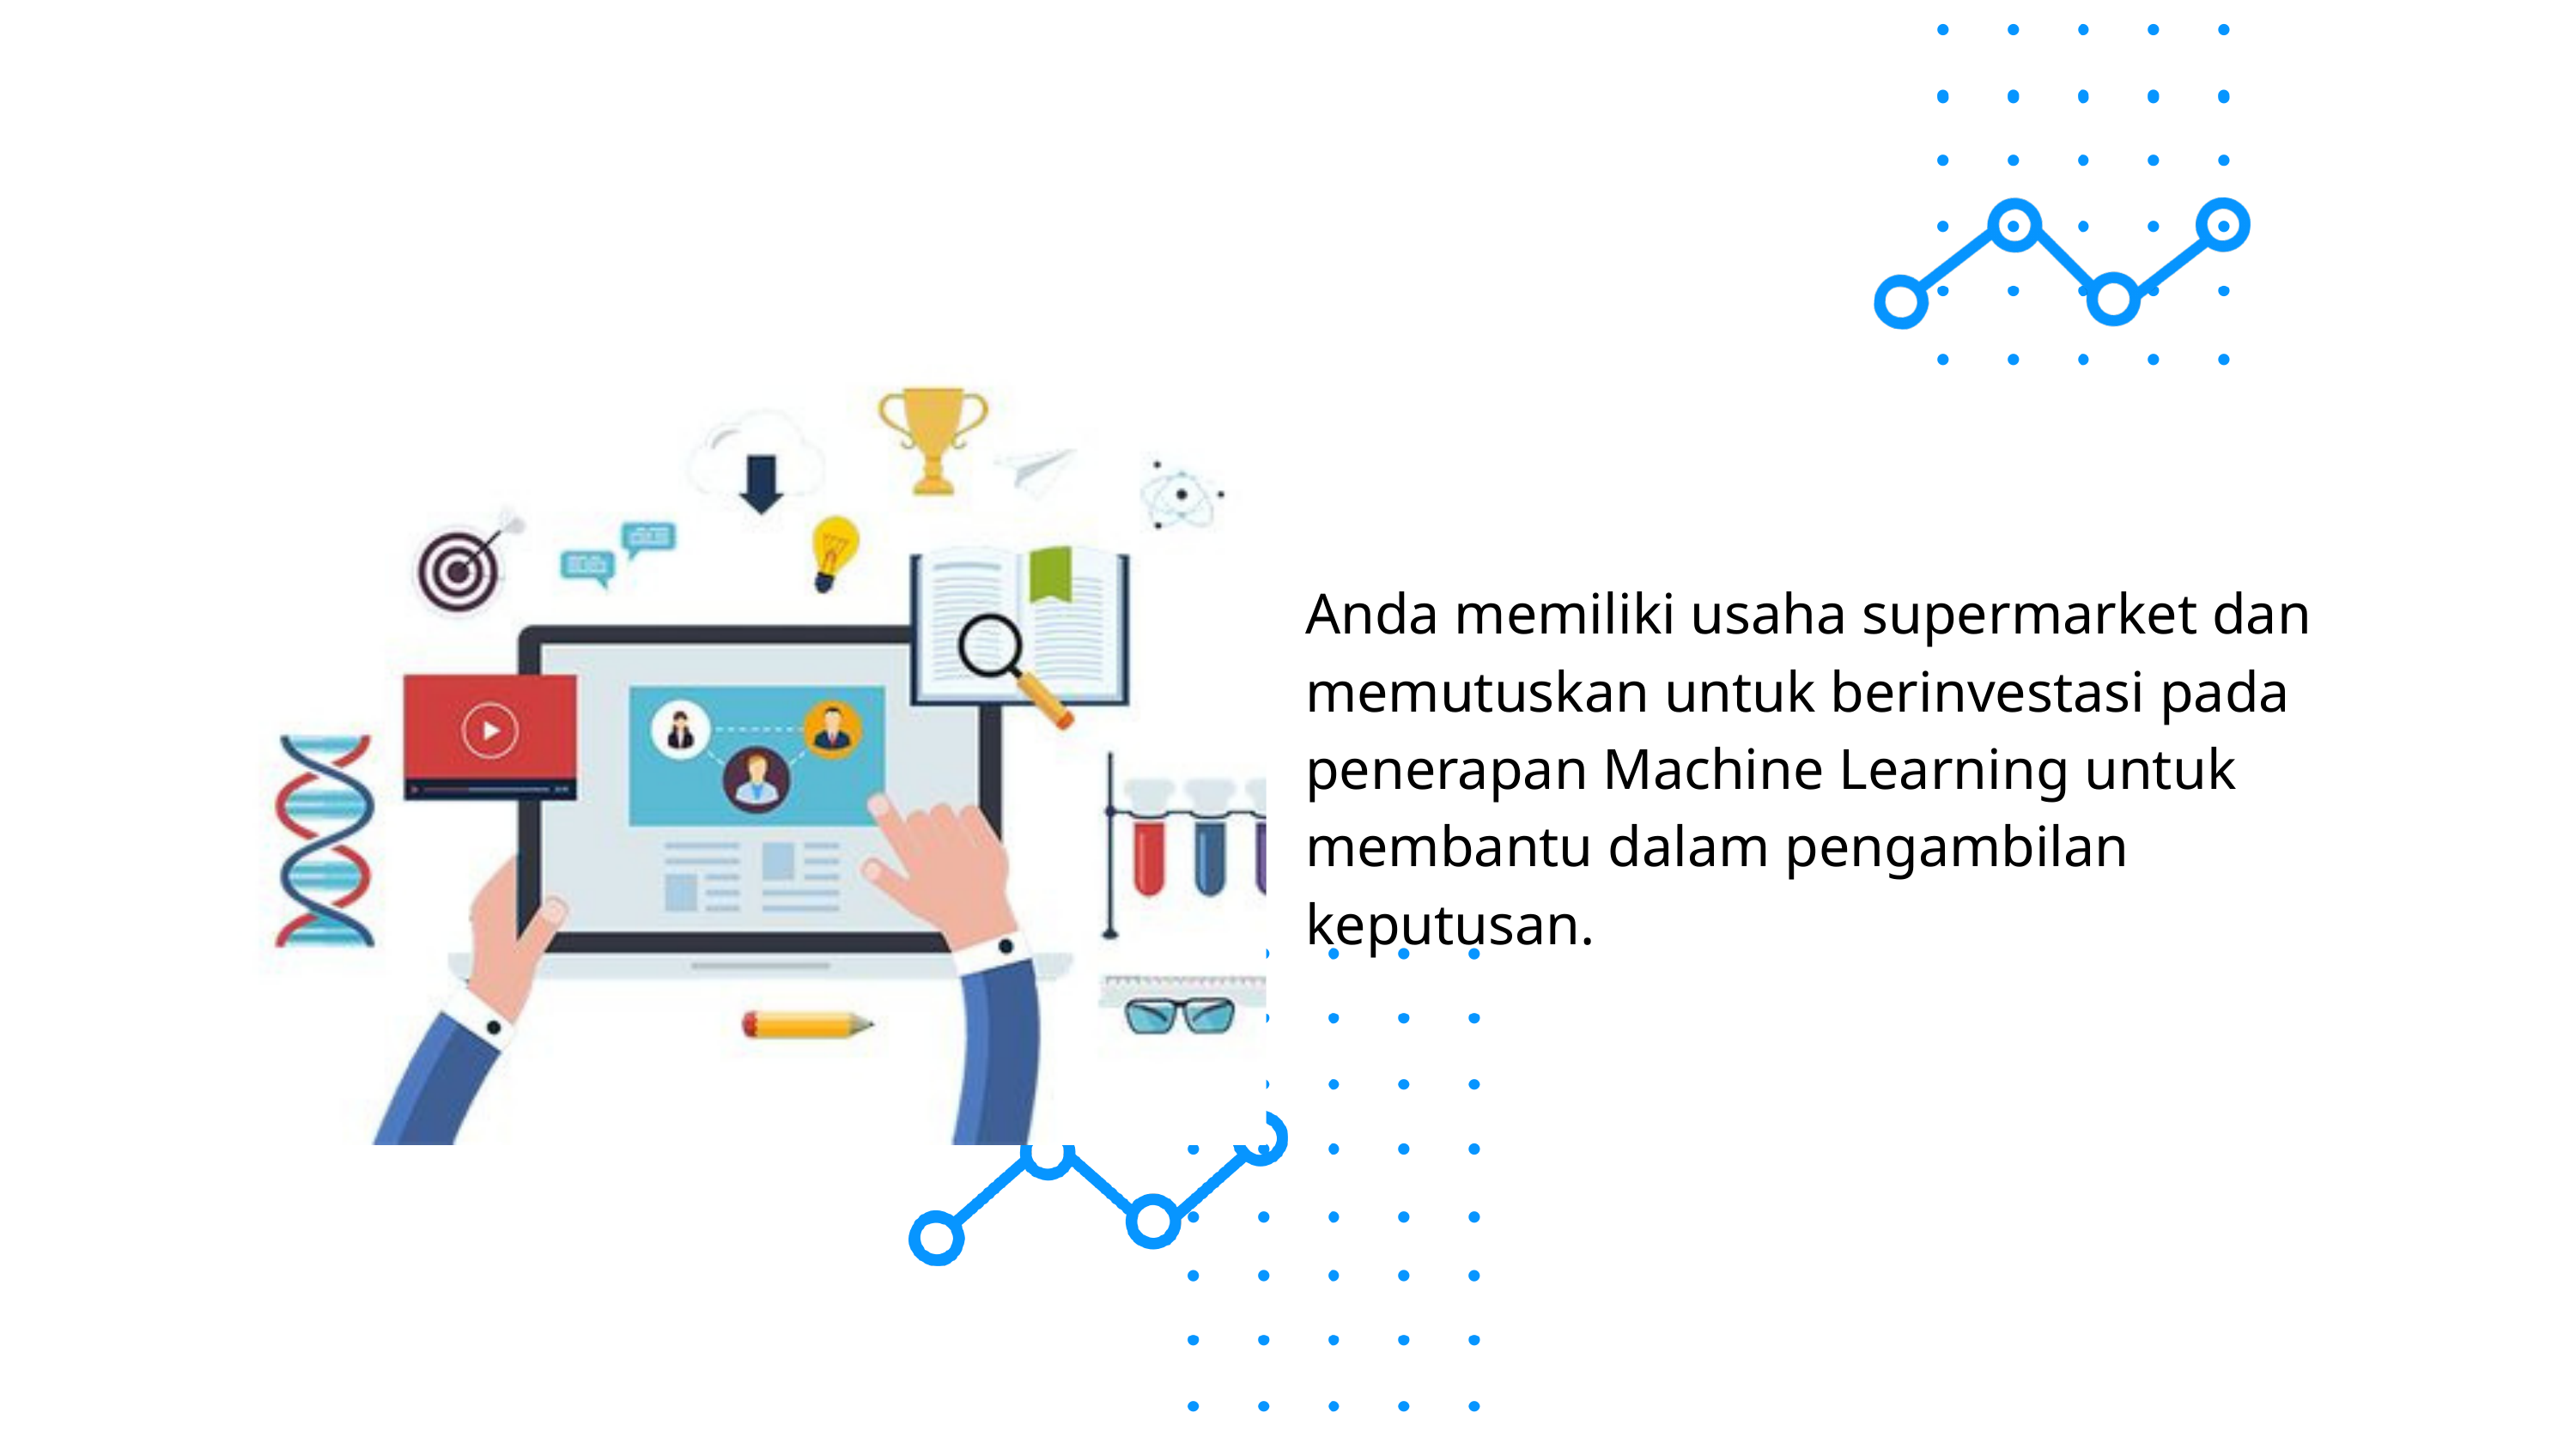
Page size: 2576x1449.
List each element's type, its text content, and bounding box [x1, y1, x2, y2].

picture [1873, 0, 2251, 368]
text_box Anda memiliki usaha supermarket dan memutuskan untuk berinvestasi pada penerapan Machine Learning untuk membantu dalam pengambilan keputusan. [1305, 567, 2360, 955]
picture [144, 303, 1484, 1449]
